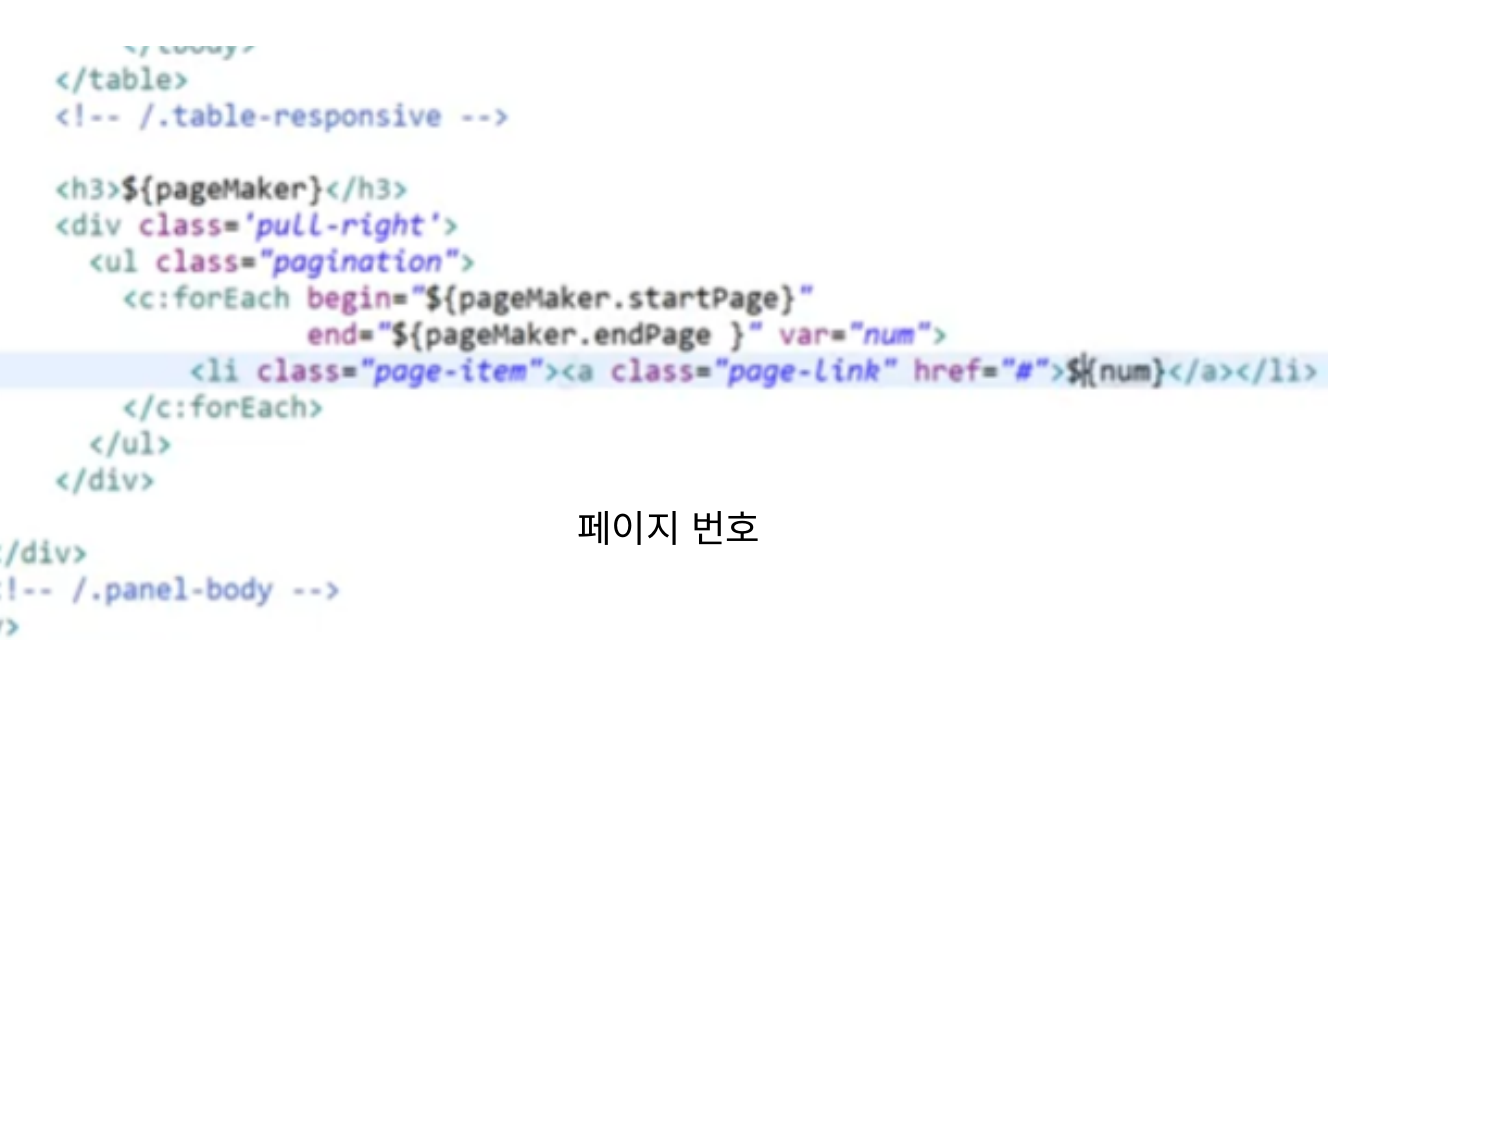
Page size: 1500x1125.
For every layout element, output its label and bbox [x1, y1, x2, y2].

picture [0, 46, 1328, 640]
